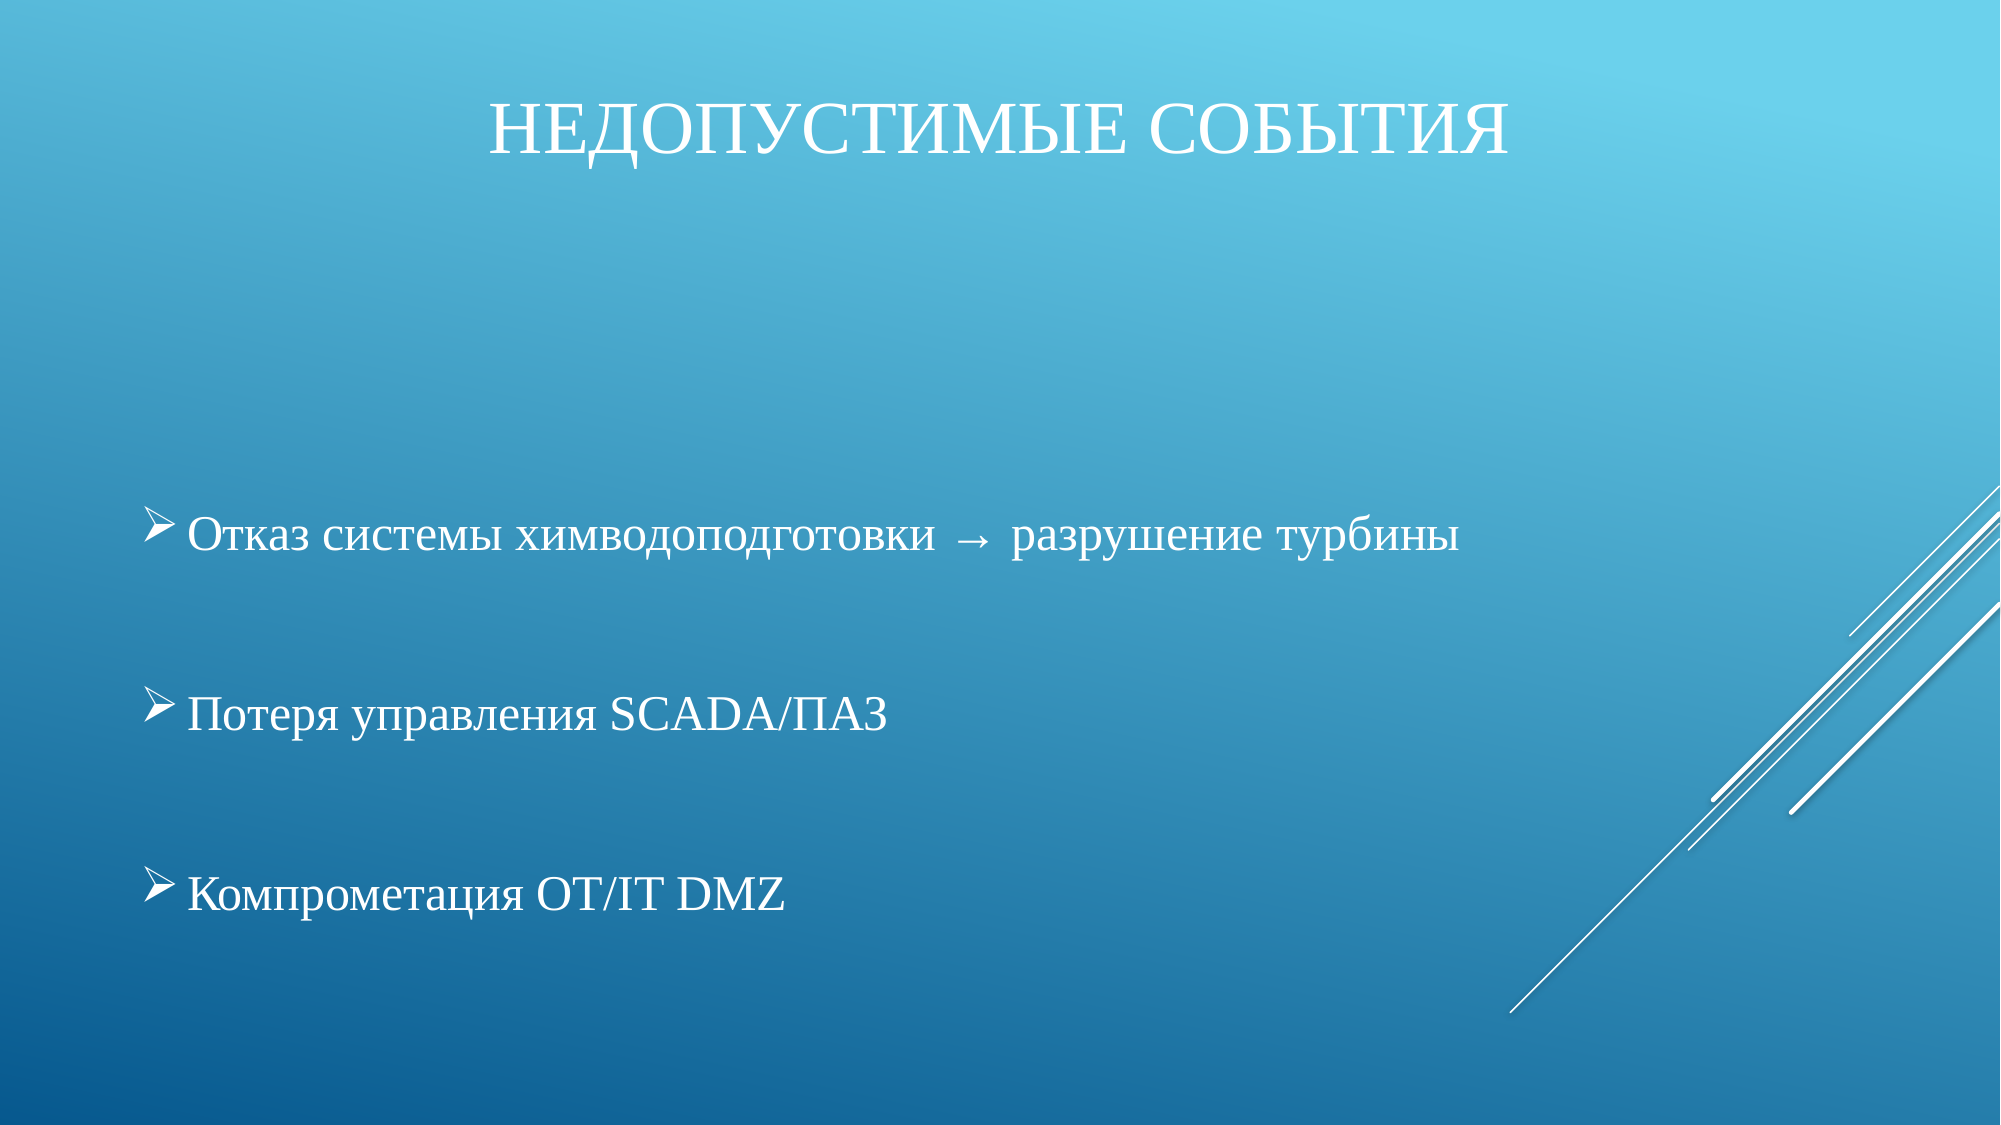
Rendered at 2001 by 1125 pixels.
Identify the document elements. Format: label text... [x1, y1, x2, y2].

title Недопустимые события [0, 0, 2000, 248]
list Отказ системы химводоподготовки → разрушение турбины Потеря управления SCADA/ПАЗ Компрометация OT/IT DMZ [125, 324, 1490, 977]
